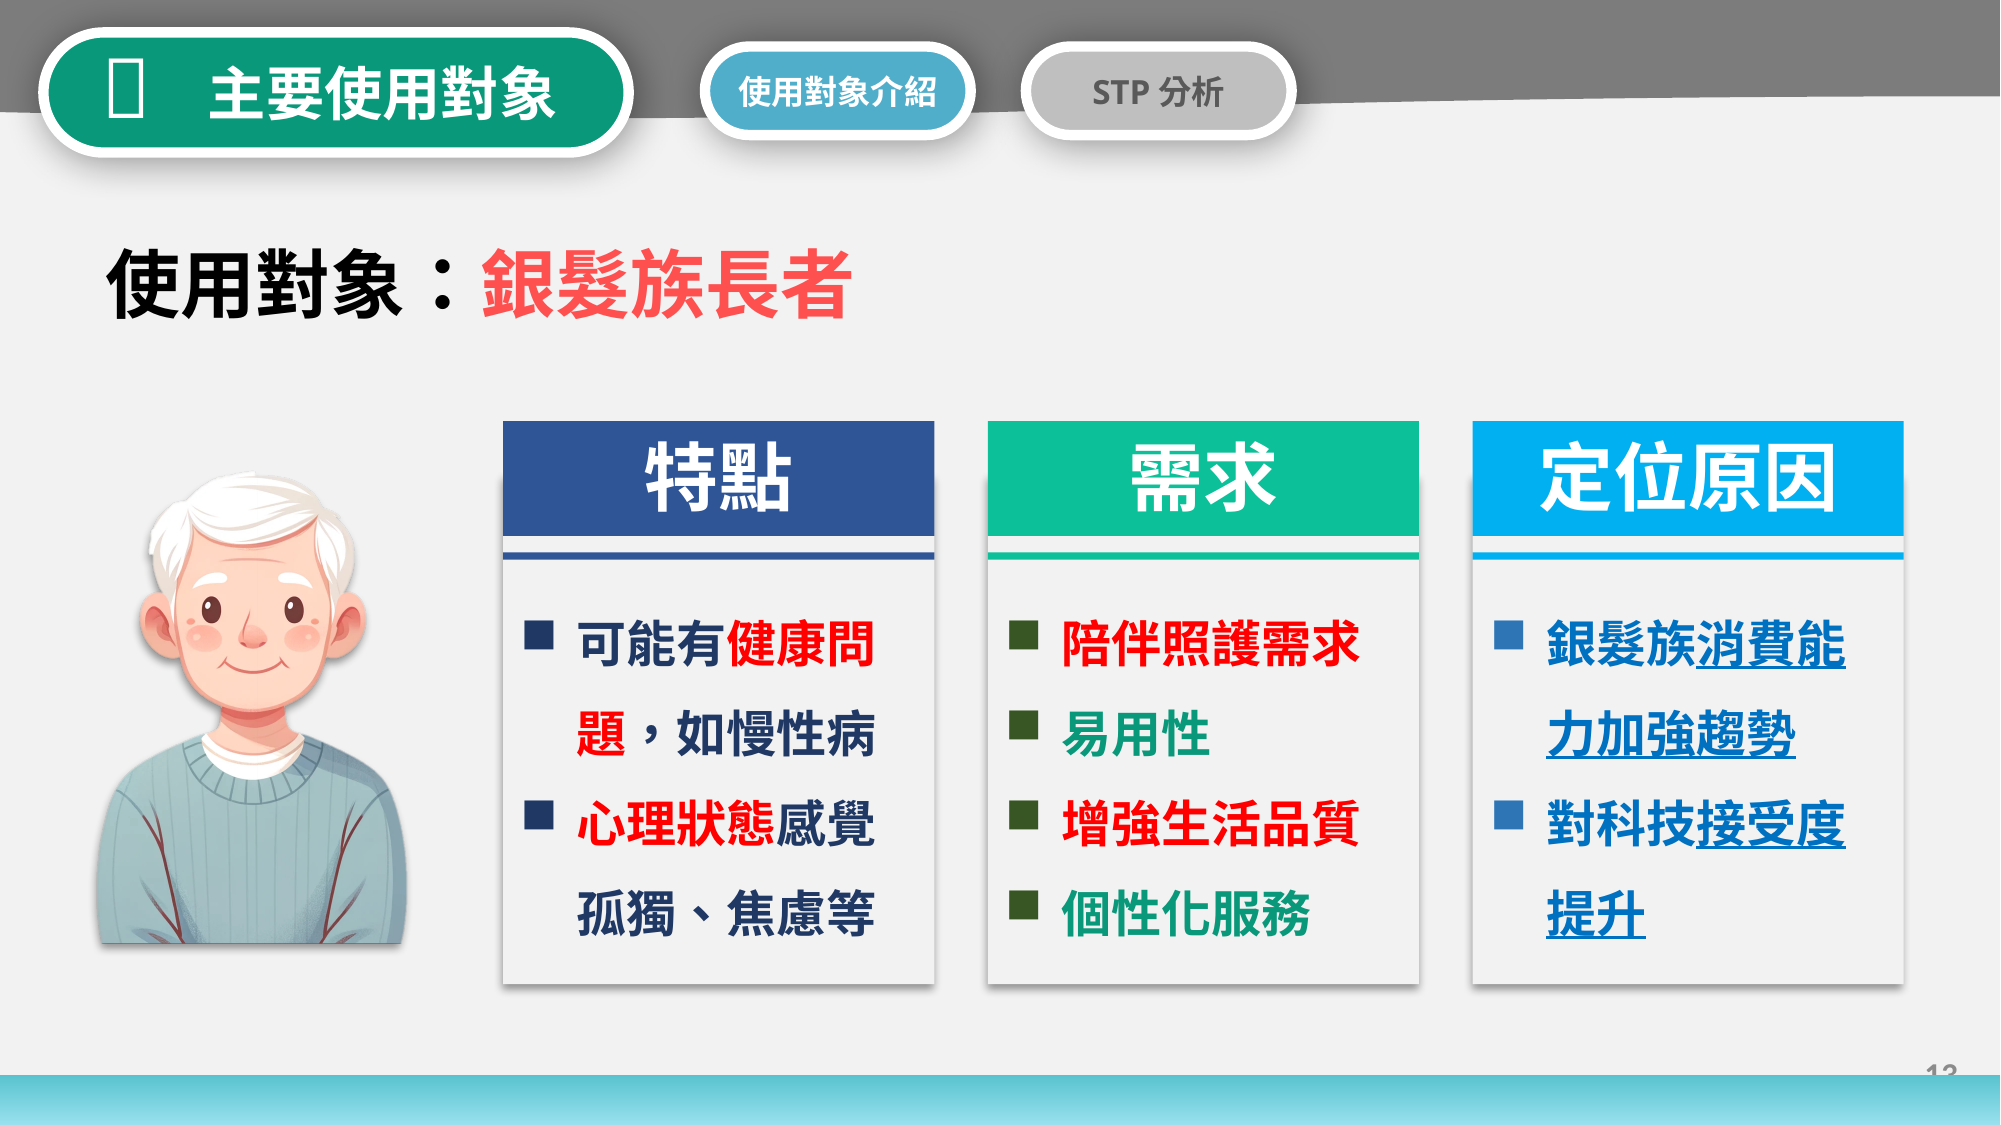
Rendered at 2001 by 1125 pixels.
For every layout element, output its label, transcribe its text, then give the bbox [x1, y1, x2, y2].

text_box [0, 0, 2000, 120]
text_box 使用對象介紹 [703, 45, 972, 137]
text_box 主要使用對象 [42, 31, 630, 154]
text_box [1472, 421, 1904, 985]
text_box  [87, 27, 196, 143]
picture [1, 450, 503, 962]
text_box 使用對象：銀髮族長者 [91, 230, 871, 336]
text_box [987, 421, 1420, 1033]
text_box STP分析 [1024, 45, 1293, 137]
text_box [0, 1075, 2000, 1125]
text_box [503, 421, 935, 985]
slide_number 13 [1522, 1042, 1973, 1103]
